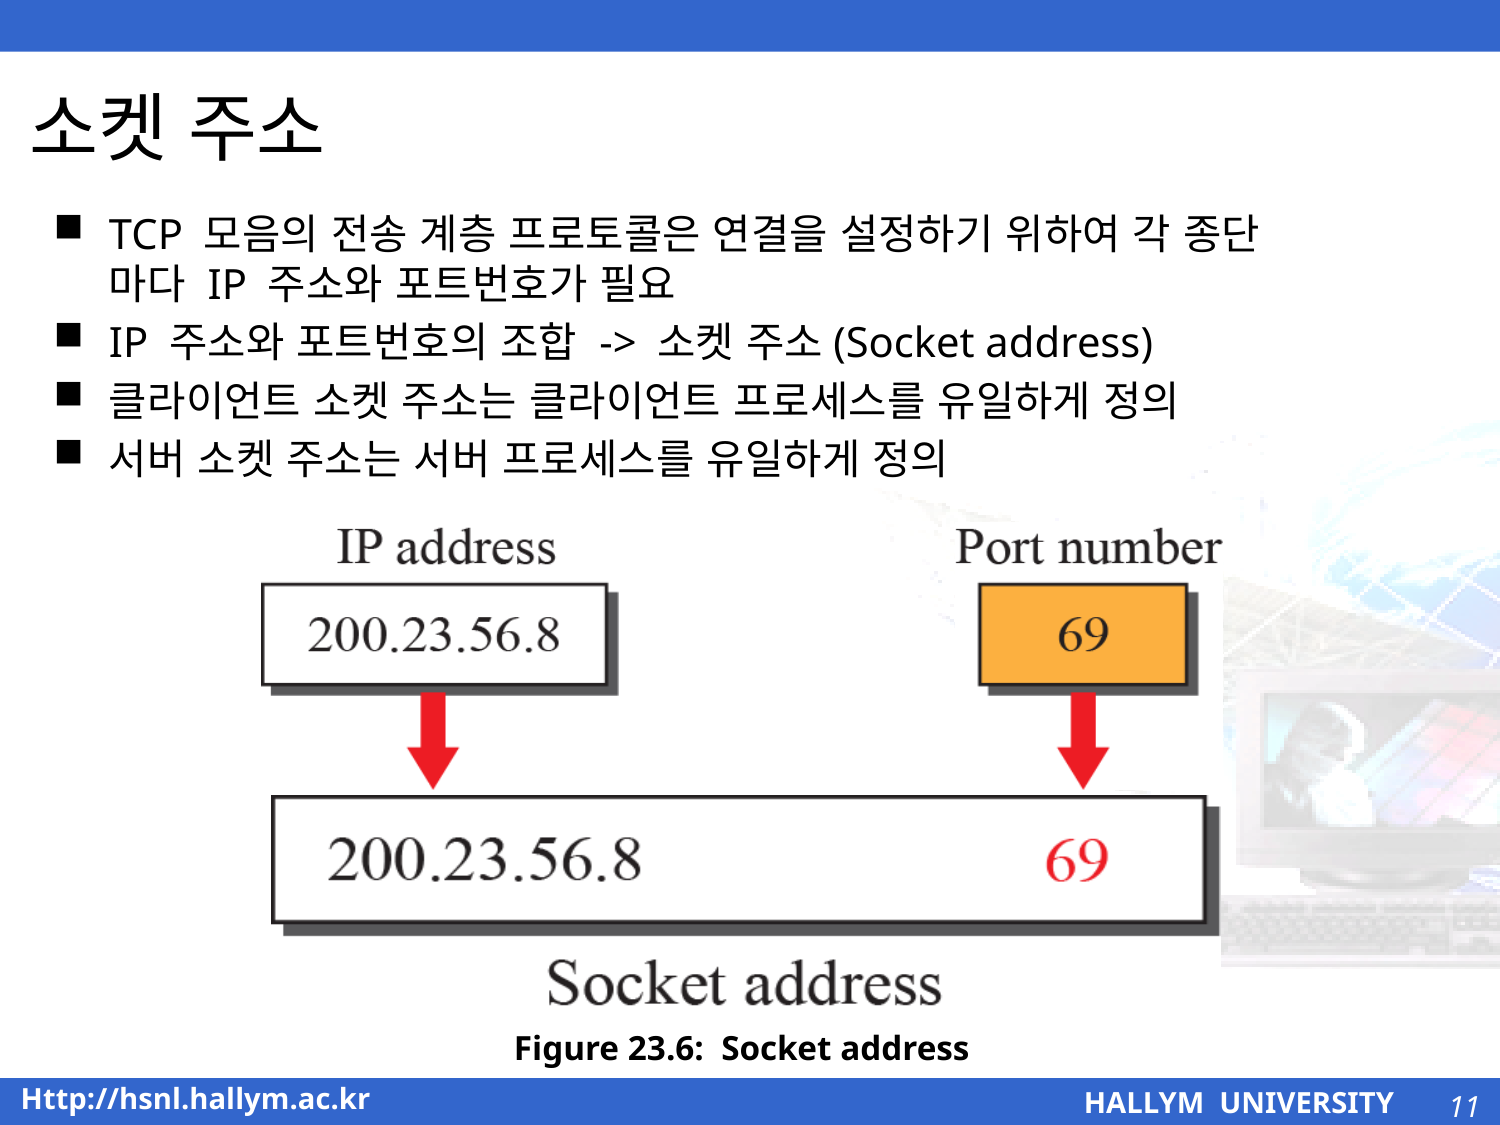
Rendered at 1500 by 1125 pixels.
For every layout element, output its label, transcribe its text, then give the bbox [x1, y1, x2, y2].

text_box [261, 522, 1223, 1024]
text_box Figure 23.6: Socket address [112, 1022, 1372, 1072]
list TCP 모음의 전송 계층 프로토콜은 연결을 설정하기 위하여 각 종단 마다 IP 주소와 포트번호가 필요 IP 주소와 포트번호의 조합 -> 소켓 주소(Socket address) 클라이언트 소켓 주소는 클라이언트 프로세스를 유일하게 정의 서버 소켓 주소는 서버 프로세스를 유일하게 정의 [37, 200, 1463, 1000]
title 소켓 주소 [14, 76, 1500, 175]
slide_number 11 [1182, 1080, 1496, 1125]
